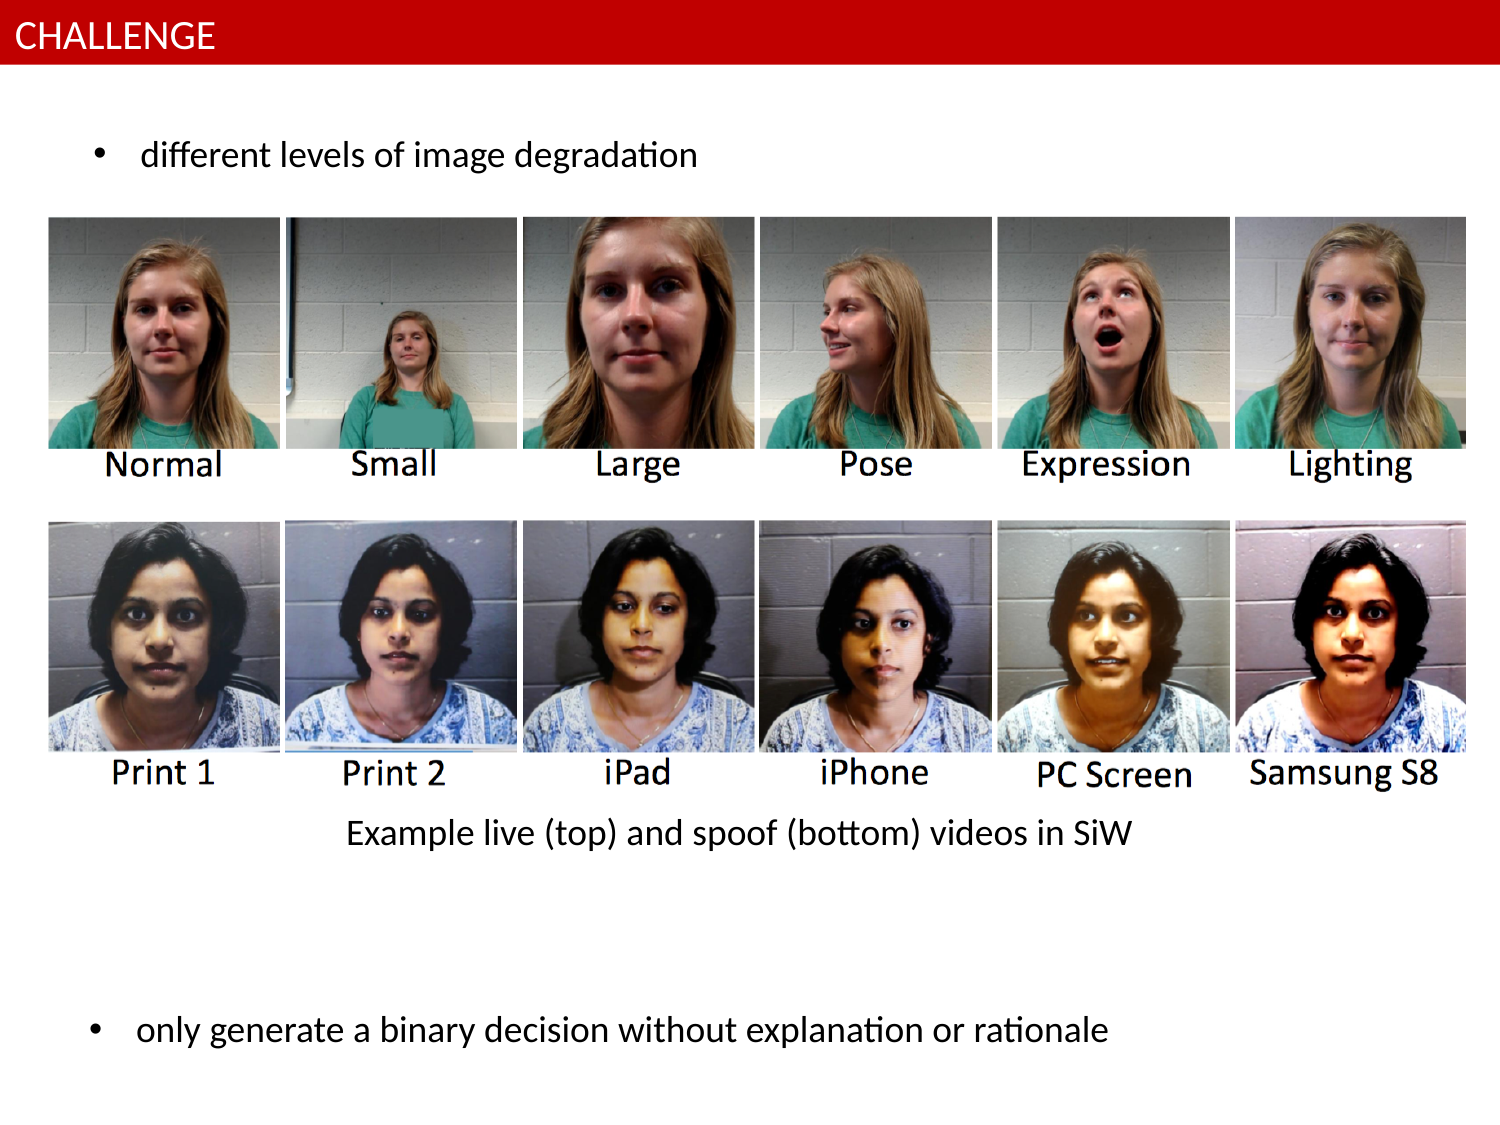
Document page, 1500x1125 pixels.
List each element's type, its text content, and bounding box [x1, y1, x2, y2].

picture [0, 182, 1500, 801]
text_box only generate a binary decision without explanation or rationale [74, 998, 1267, 1058]
text_box CHALLENGE [0, 0, 1500, 65]
text_box Example live (top) and spoof (bottom) videos in SiW [331, 801, 1358, 861]
text_box different levels of image degradation [78, 122, 714, 182]
